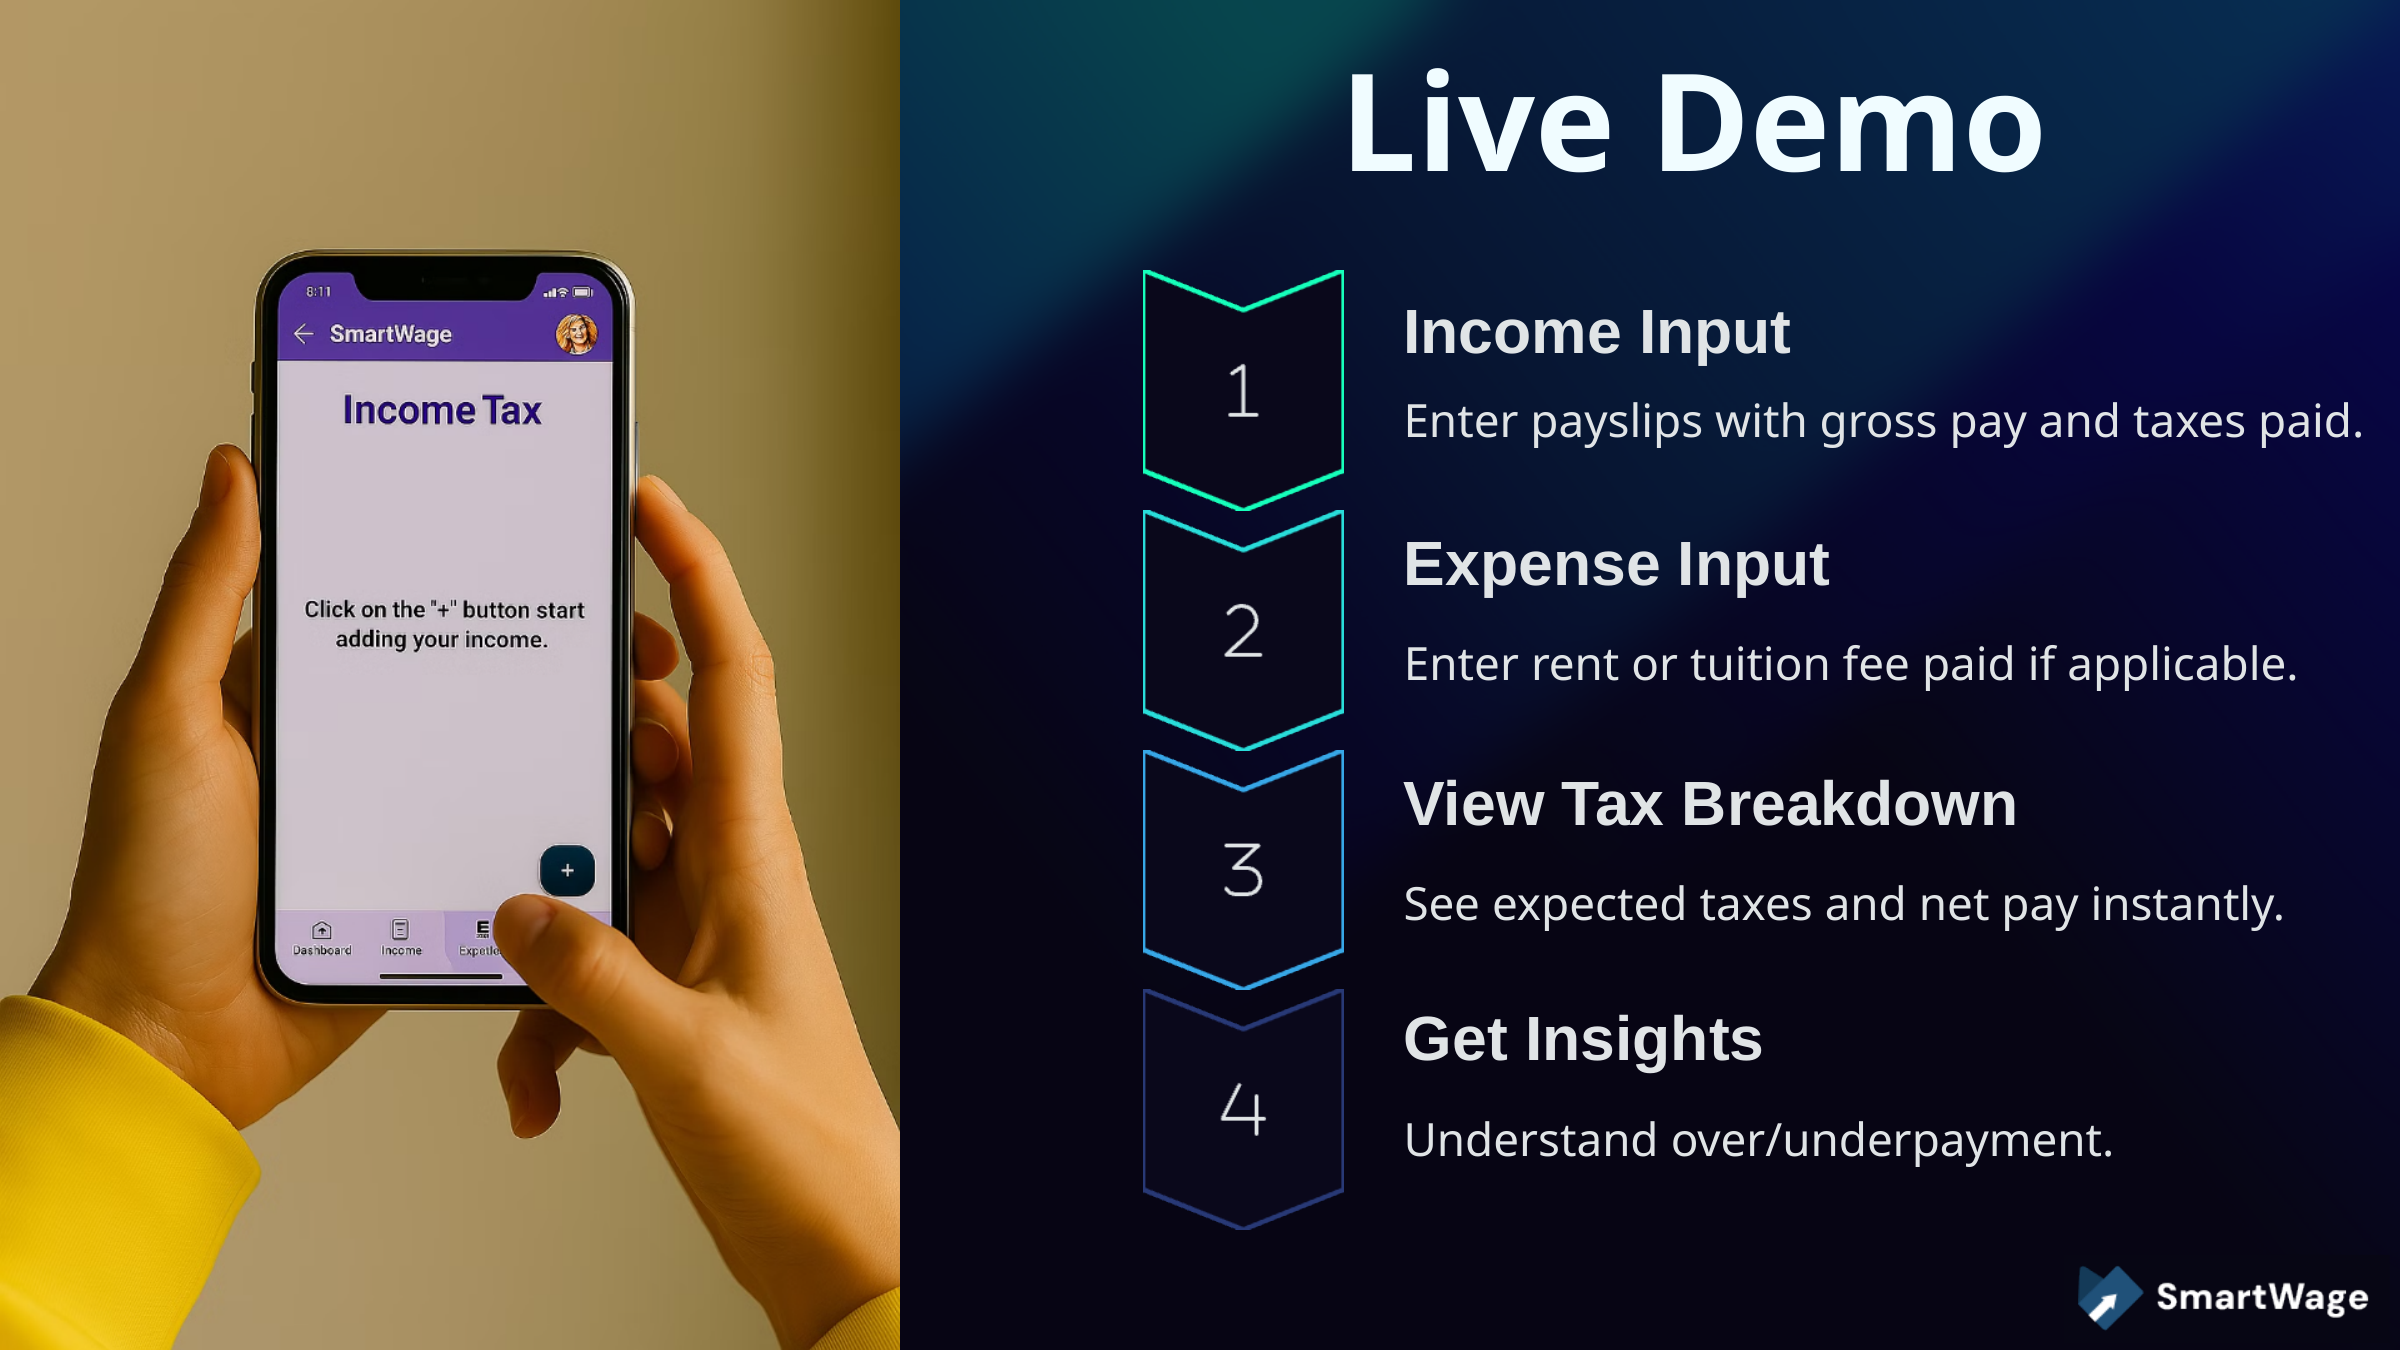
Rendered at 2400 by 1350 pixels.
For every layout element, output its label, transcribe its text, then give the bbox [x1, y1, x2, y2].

picture [1143, 270, 1344, 1230]
text_box View Tax Breakdown [1403, 782, 1848, 839]
text_box See expected taxes and net pay instantly. [1403, 866, 2126, 931]
text_box [2063, 1254, 2391, 1344]
text_box Expense Input [1403, 542, 1752, 599]
text_box Get Insights [1403, 1018, 1706, 1074]
text_box Understand over/underpayment. [1403, 1101, 1996, 1166]
picture [2078, 1264, 2376, 1333]
picture [0, 0, 900, 1350]
text_box Live Demo [1340, 87, 1996, 200]
text_box Enter payslips with gross pay and taxes paid. [1403, 383, 2183, 447]
text_box Income Input [1403, 310, 1734, 366]
text_box Enter rent or tuition fee paid if applicable. [1403, 625, 2140, 690]
